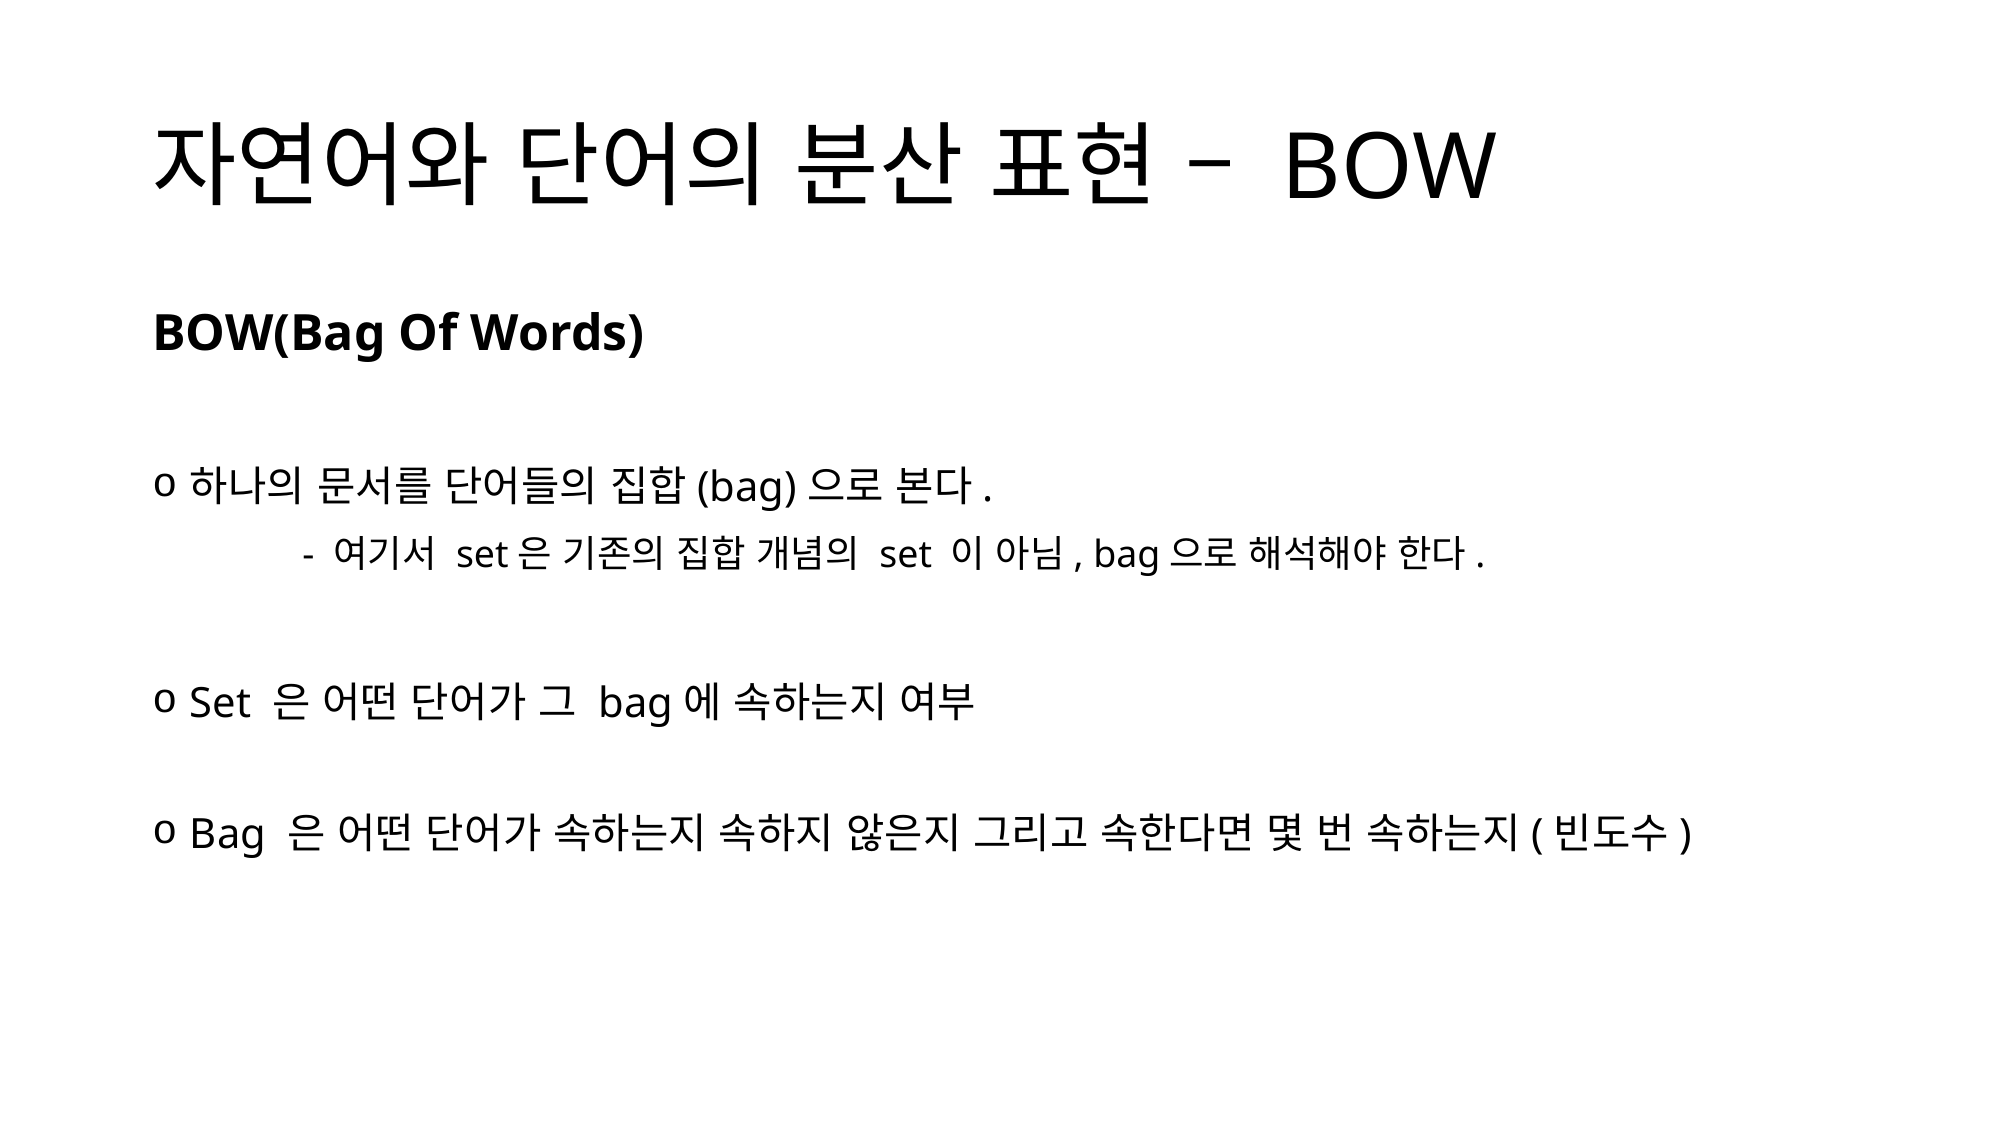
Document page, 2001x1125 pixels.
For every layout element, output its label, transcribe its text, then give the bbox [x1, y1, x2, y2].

title 자연어와 단어의 분산 표현 – BOW [137, 59, 1863, 278]
list BOW(Bag Of Words) 하나의 문서를 단어들의 집합(bag)으로 본다. - 여기서 set은 기존의 집합 개념의 set 이 아님, bag으로 해석해야 한다. Set 은 어떤 단어가 그 bag에 속하는지 여부 Bag 은 어떤 단어가 속하는지 속하지 않은지 그리고 속한다면 몇 번 속하는지(빈도수) [137, 299, 1863, 1014]
